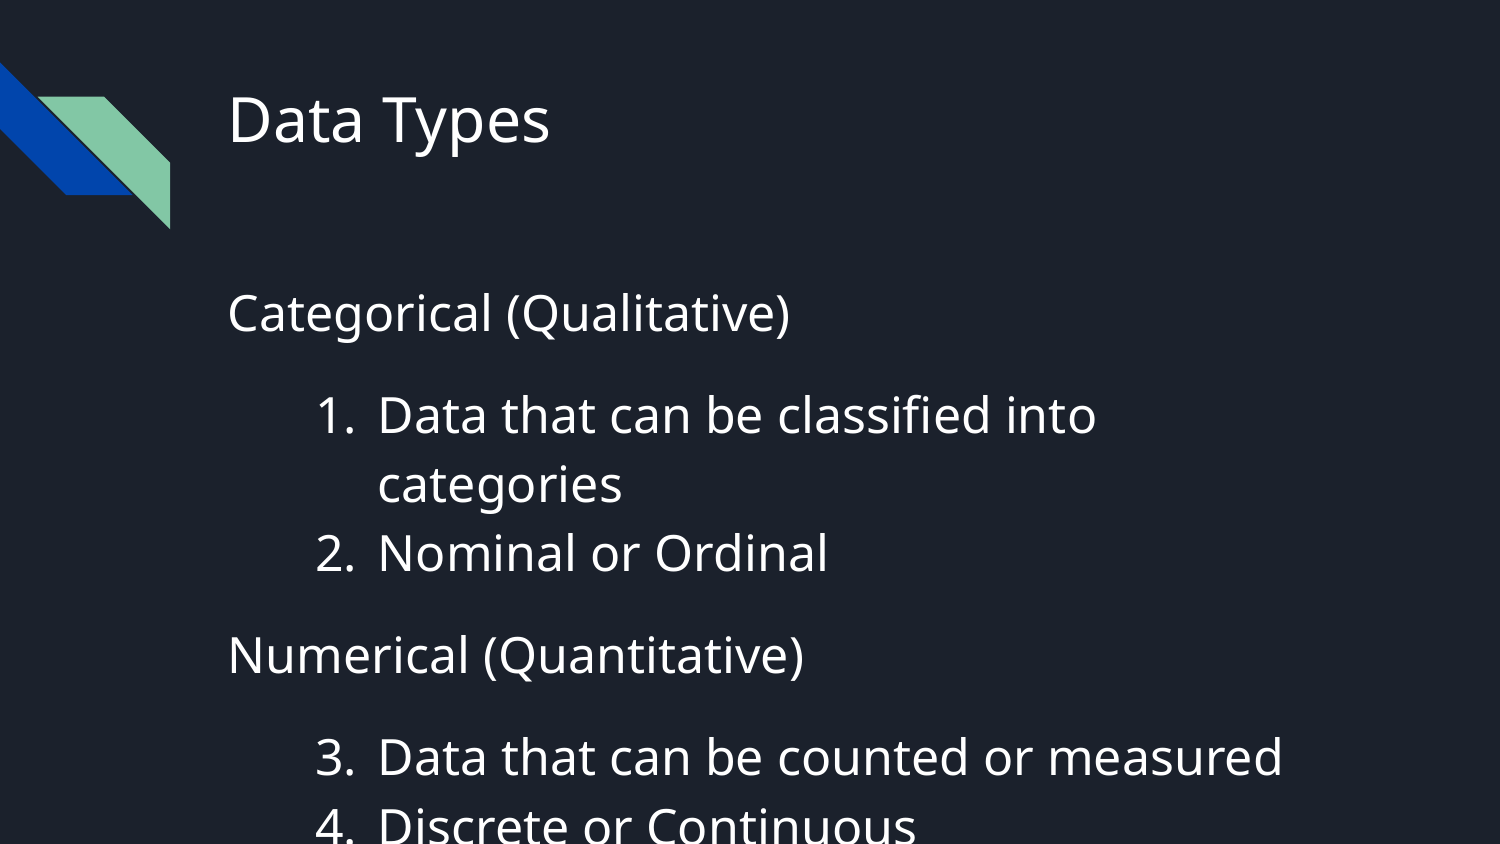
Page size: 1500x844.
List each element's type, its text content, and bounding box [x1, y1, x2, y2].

title Data Types [212, 64, 1368, 215]
list Categorical (Qualitative) Data that can be classified into categories Nominal or Ordinal Numerical (Quantitative) Data that can be counted or measured Discrete or Continuous [212, 257, 1368, 735]
